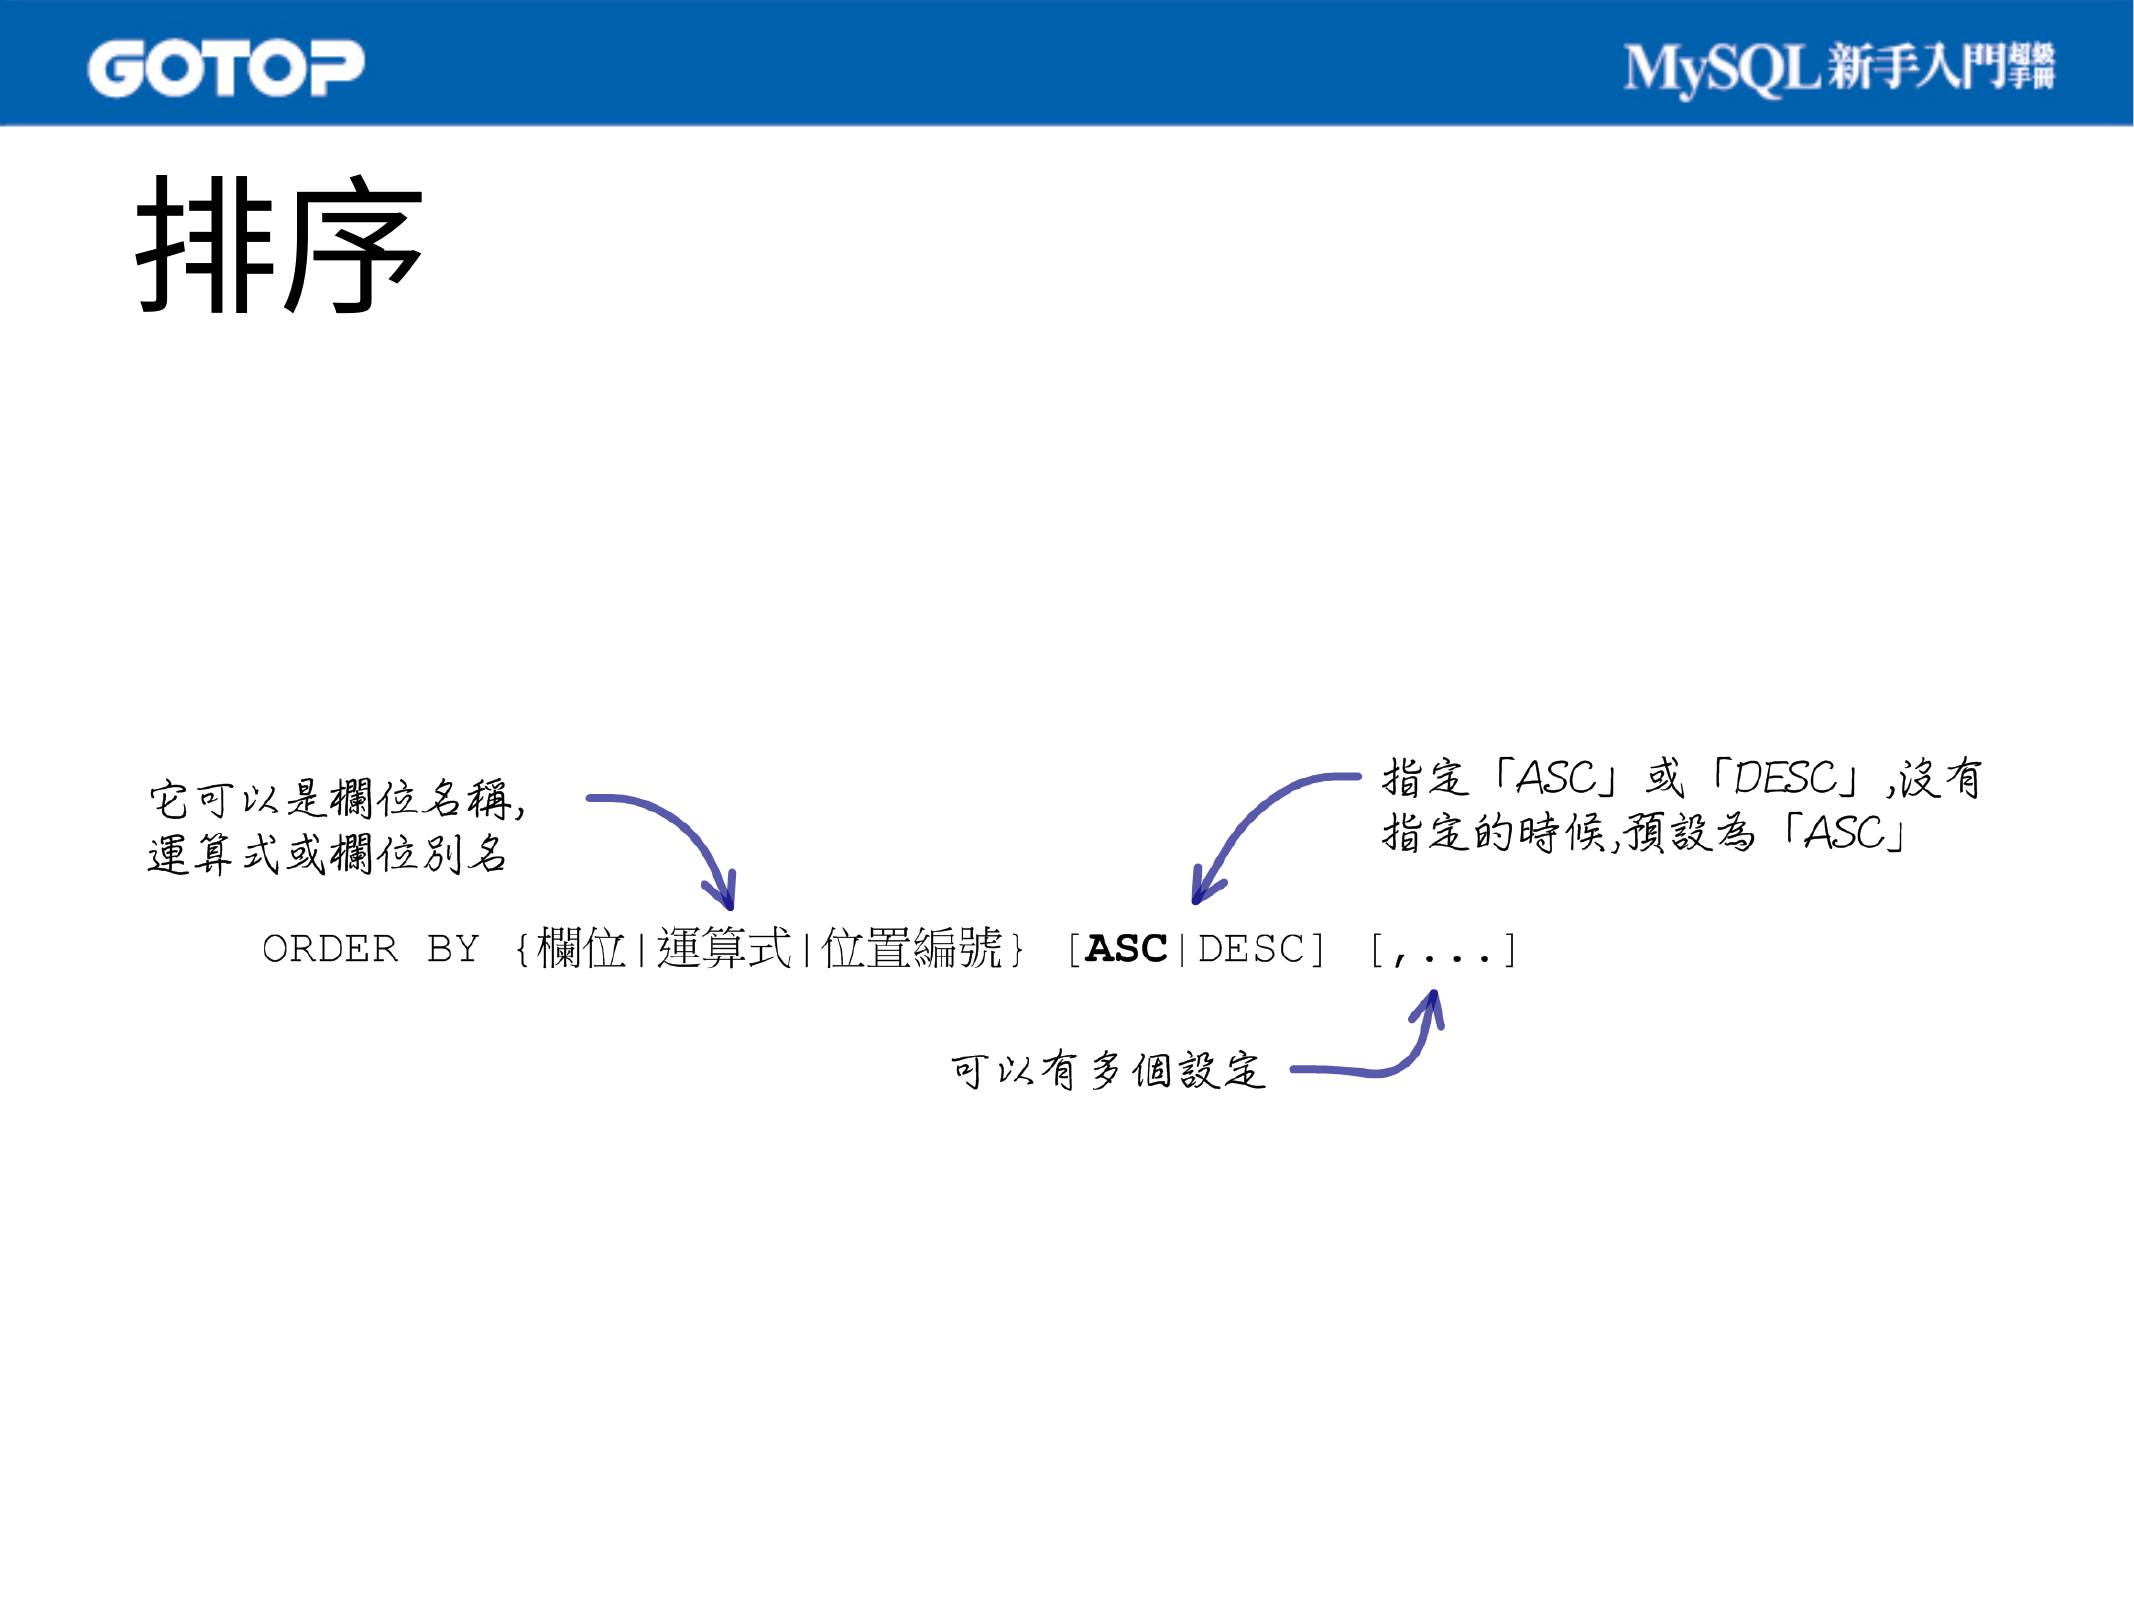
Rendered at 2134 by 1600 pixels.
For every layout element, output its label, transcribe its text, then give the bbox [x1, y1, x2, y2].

picture [0, 0, 2134, 1600]
title 排序 [128, 41, 2005, 443]
